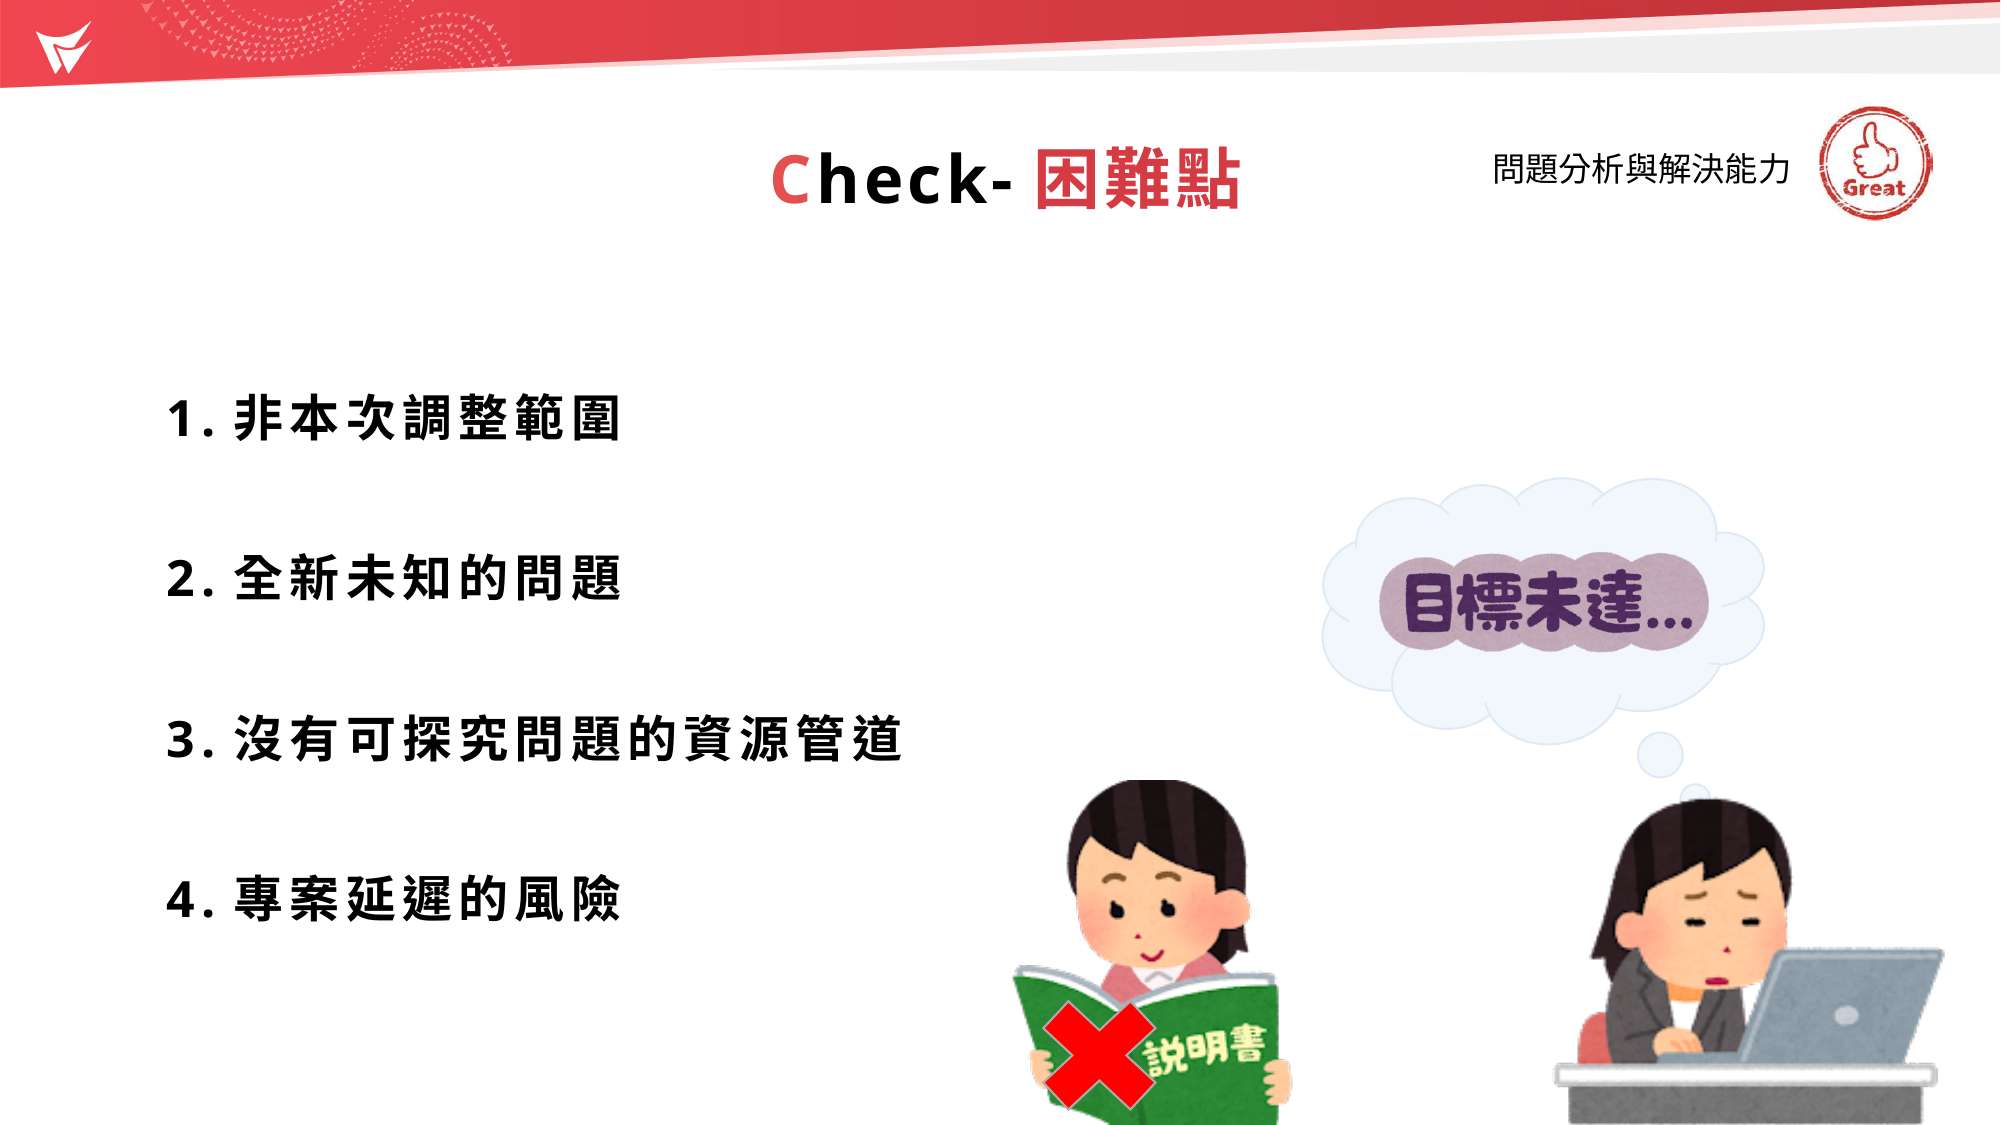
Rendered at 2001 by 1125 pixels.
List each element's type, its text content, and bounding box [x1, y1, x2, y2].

list 1.非本次調整範圍 2.全新未知的問題 3.沒有可探究問題的資源管道 4.專案延遲的風險 [151, 288, 1983, 1003]
picture [1373, 533, 1715, 684]
title Check-困難點 [88, 118, 1920, 237]
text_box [1477, 87, 1961, 225]
picture [979, 780, 1325, 1125]
picture [1544, 742, 1961, 1125]
picture [0, 0, 2001, 88]
